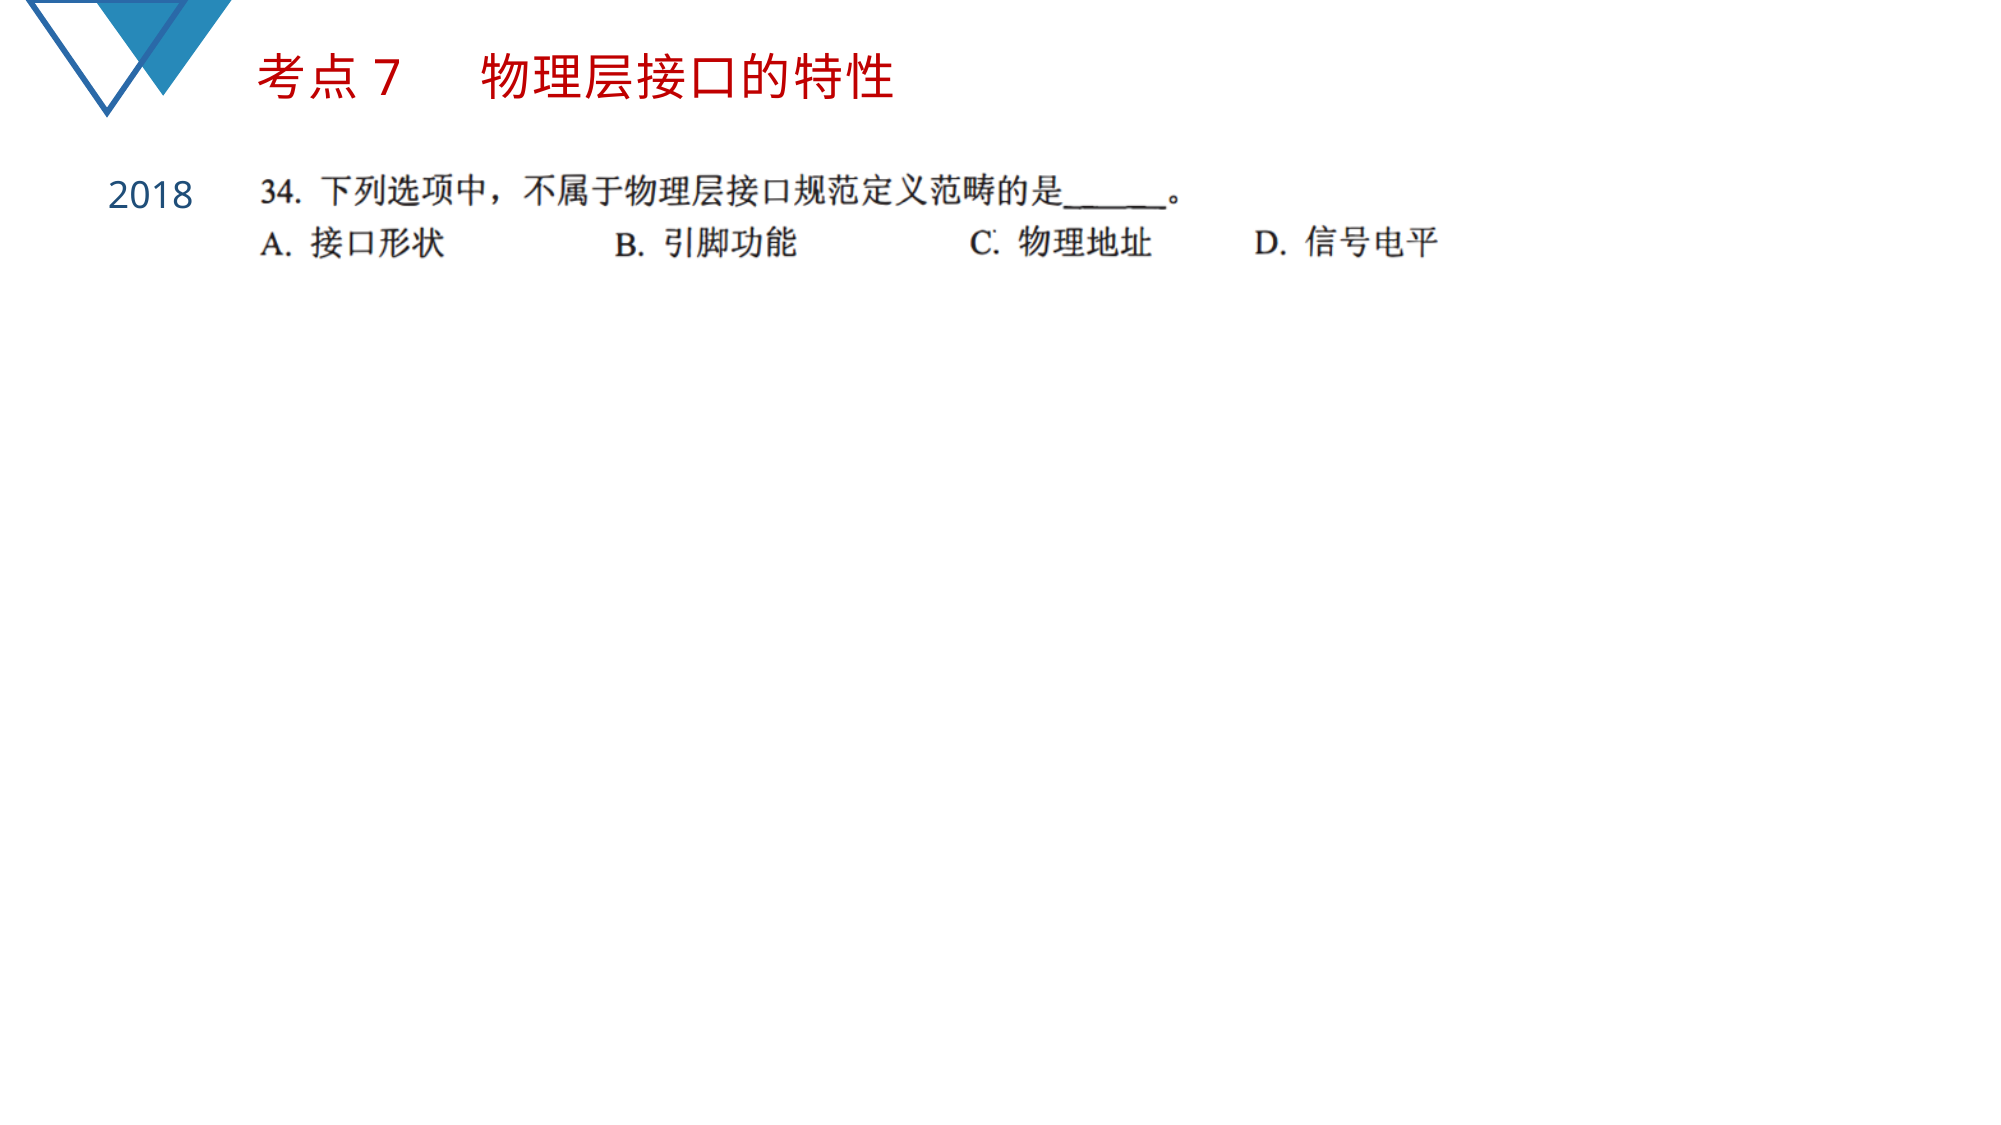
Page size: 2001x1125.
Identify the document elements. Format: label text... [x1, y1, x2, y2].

text_box 2018 [93, 163, 217, 223]
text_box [29, 0, 232, 113]
picture [254, 169, 1447, 265]
text_box 考点7 物理层接口的特性 [241, 37, 1962, 113]
